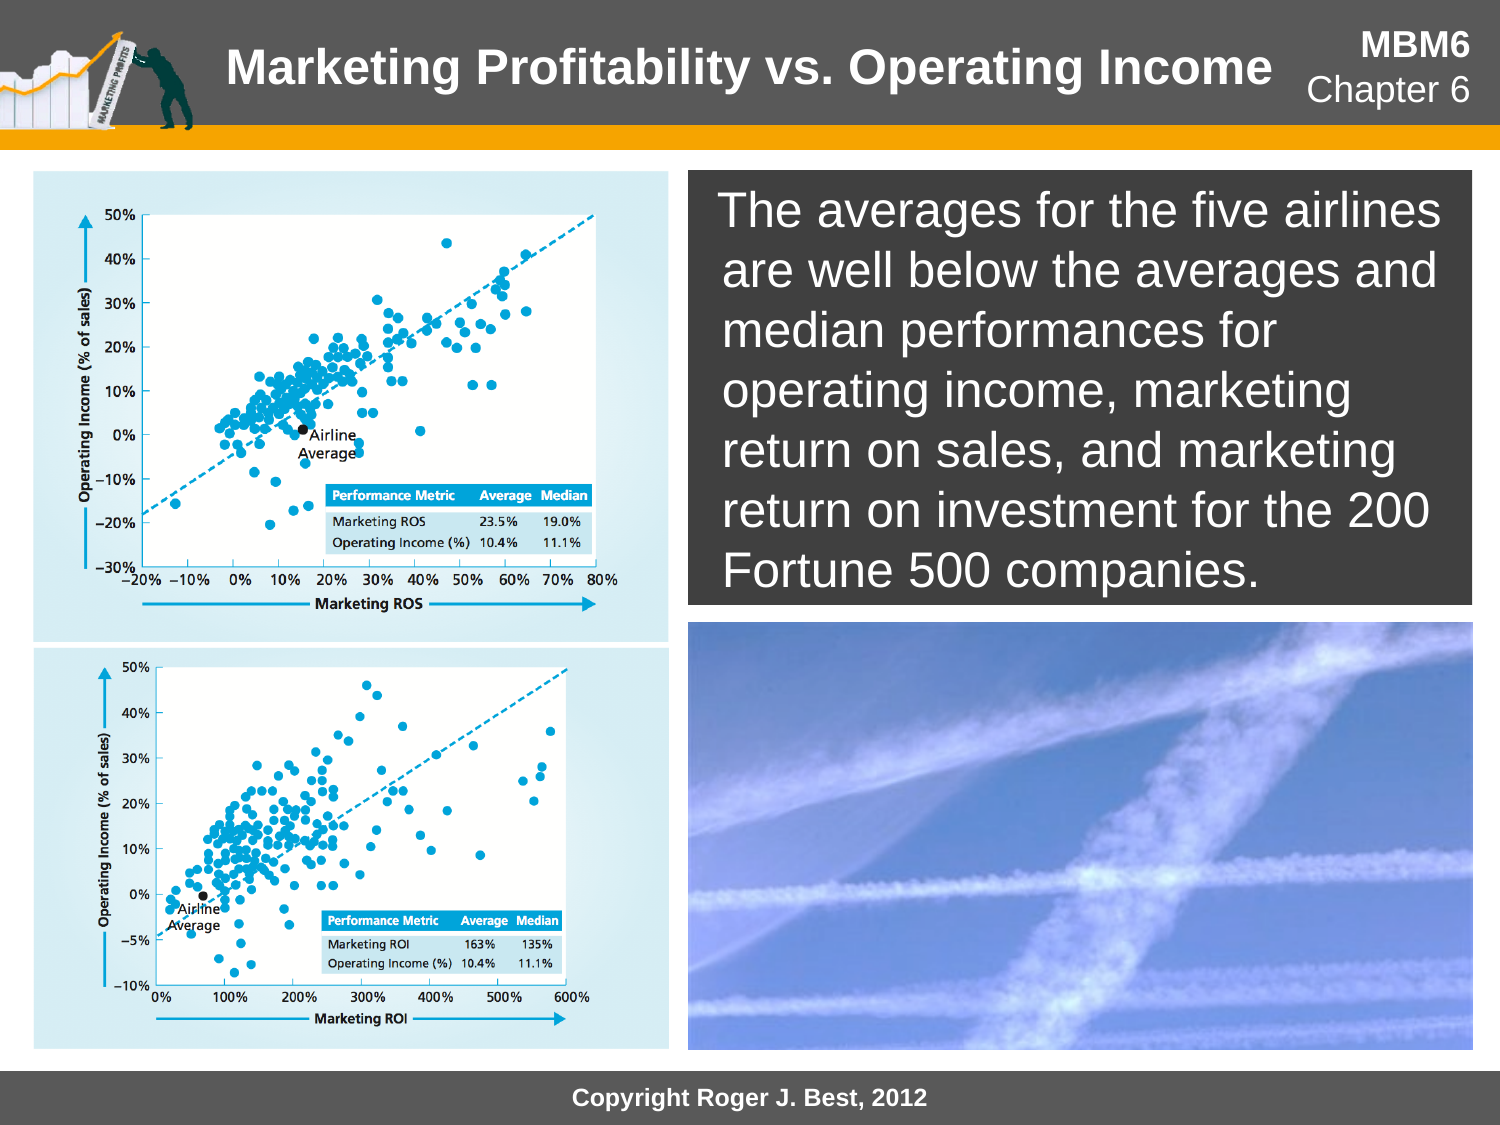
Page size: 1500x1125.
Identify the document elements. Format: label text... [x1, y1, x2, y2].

text_box MBM6 Chapter 6 [1259, 12, 1486, 118]
text_box [0, 0, 1500, 123]
picture [0, 21, 214, 136]
text_box The averages for the five airlines are well below the averages and median performances for operating income, marketing return on sales, and marketing return on investment for the 200 Fortune 500 companies. [688, 170, 1473, 605]
picture [687, 622, 1473, 1050]
text_box Marketing Profitability vs. Operating Income [218, 27, 1259, 102]
picture [33, 169, 669, 642]
text_box Copyright Roger J. Best, 2012 [543, 1074, 957, 1120]
text_box [0, 1069, 1500, 1125]
text_box [0, 123, 1500, 152]
picture [32, 646, 669, 1050]
